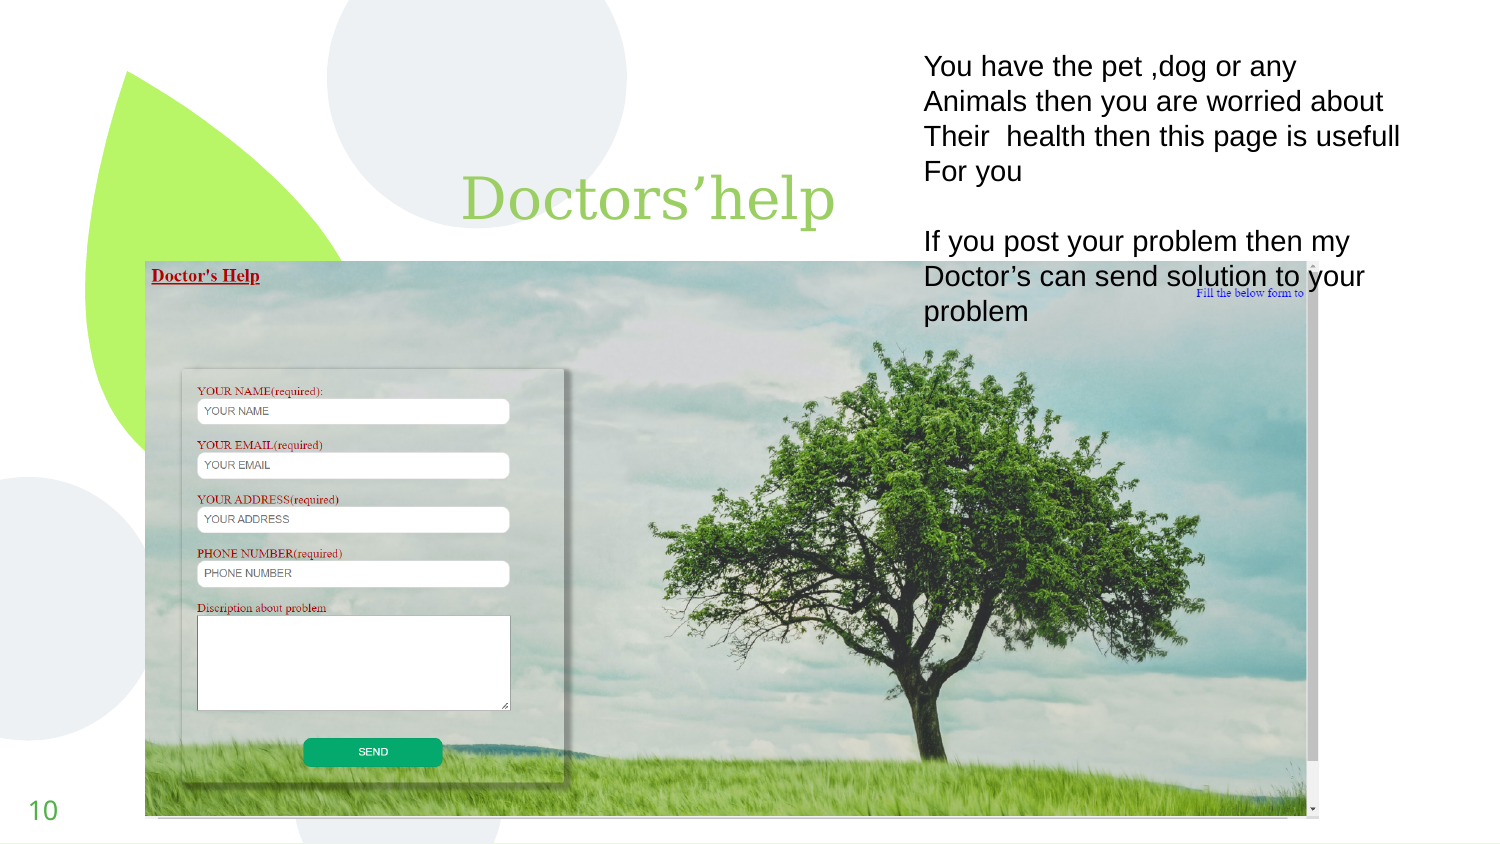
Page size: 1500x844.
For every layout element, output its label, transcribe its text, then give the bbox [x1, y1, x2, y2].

title Doctors’help [352, 132, 908, 246]
text_box You have the pet ,dog or any Animals then you are worried about Their health then this page is usefull For you If you post your problem then my Doctor’s can send solution to your problem [908, 40, 1425, 335]
picture [145, 261, 1319, 820]
slide_number 10 [12, 779, 103, 844]
